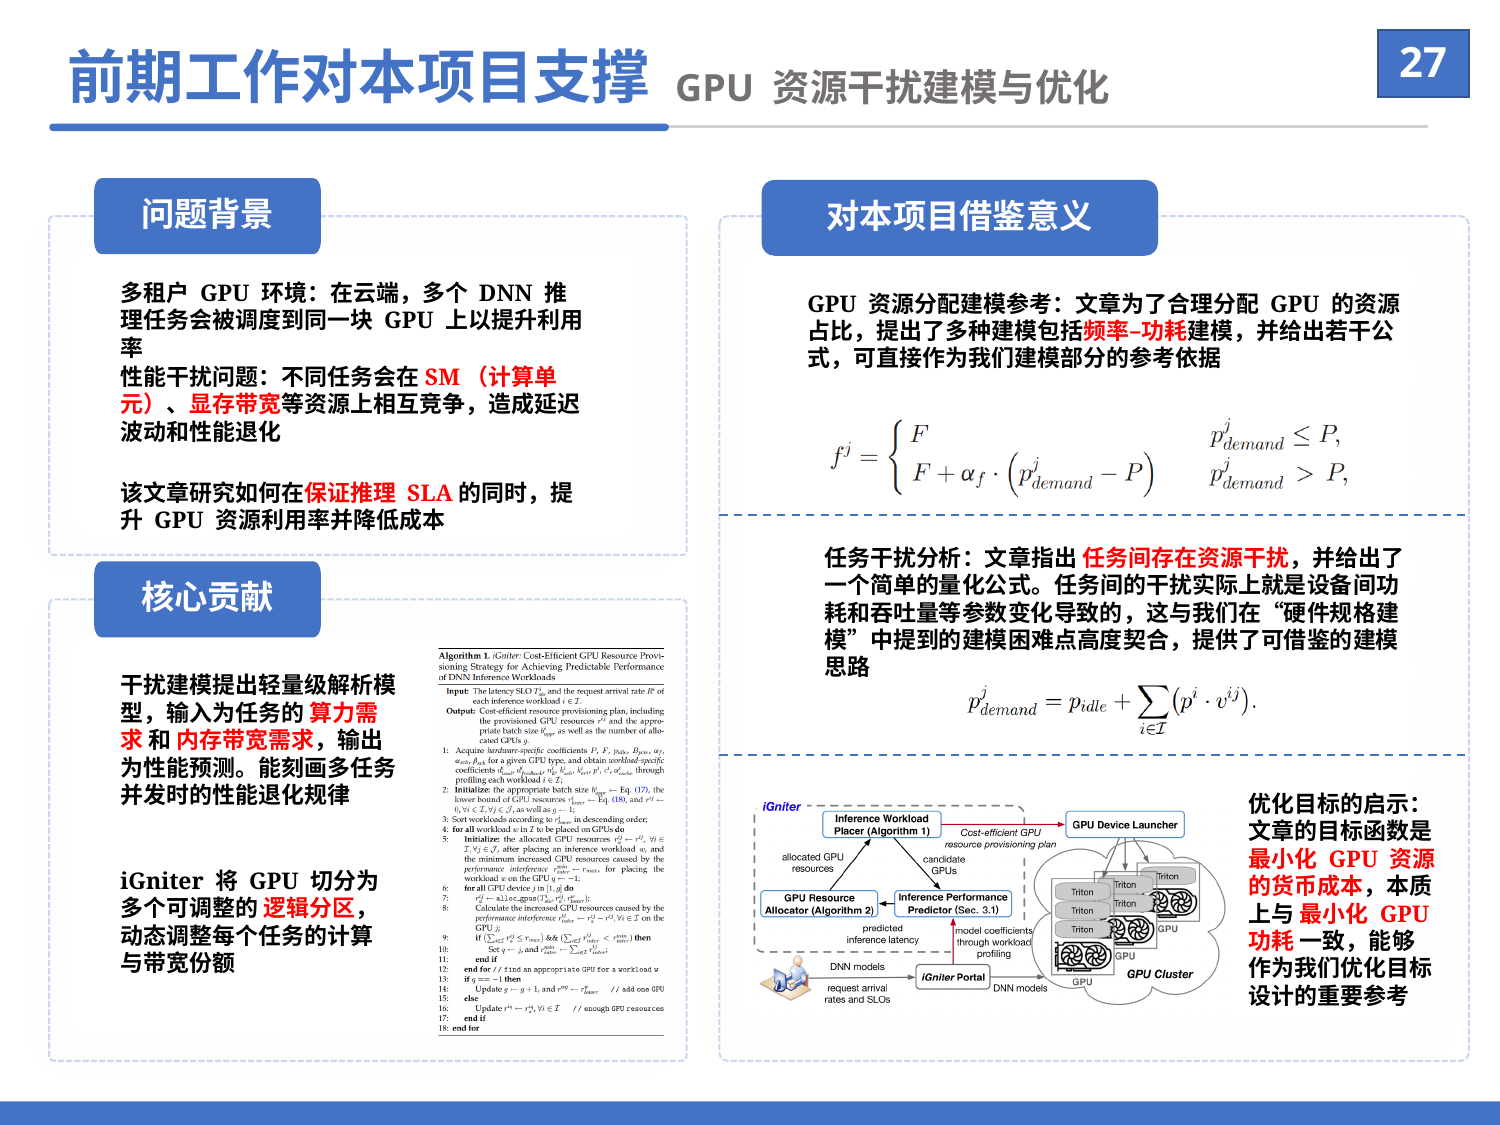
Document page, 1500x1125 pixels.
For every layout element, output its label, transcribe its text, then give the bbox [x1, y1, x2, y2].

slide_number 27 [1377, 34, 1469, 95]
text_box GPU 资源干扰建模与优化 [678, 56, 1126, 117]
text_box [718, 215, 1470, 1062]
text_box [48, 598, 688, 1062]
picture [434, 644, 668, 1039]
text_box 干扰建模提出轻量级解析模型，输入为任务的 算力需求 和 内存带宽需求，输出为性能预测。能刻画多任务并发时的性能退化规律 [105, 663, 416, 816]
text_box iGniter 将 GPU 切分为多个可调整的 逻辑分区，动态调整每个任务的计算与带宽份额 [105, 859, 403, 984]
text_box [48, 215, 688, 556]
text_box 对本项目借鉴意义 [760, 178, 1160, 257]
text_box 任务干扰分析：文章指出 任务间存在资源干扰，并给出了一个简单的量化公式。任务间的干扰实际上就是设备间功耗和吞吐量等参数变化导致的，这与我们在“硬件规格建模”中提到的建模困难点高度契合，提供了可借鉴的建模思路 [809, 535, 1429, 688]
text_box GPU 资源分配建模参考：文章为了合理分配 GPU 的资源占比，提出了多种建模包括频率–功耗建模，并给出若干公式，可直接作为我们建模部分的参考依据 [792, 281, 1424, 379]
text_box [48, 122, 670, 133]
text_box 前期工作对本项目支撑 [40, 33, 678, 118]
text_box 多租户 GPU 环境：在云端，多个 DNN 推理任务会被调度到同一块 GPU 上以提升利用率 [105, 271, 600, 354]
picture [742, 795, 1231, 1013]
picture [809, 407, 1361, 510]
text_box 该文章研究如何在保证推理 SLA的同时，提升 GPU 资源利用率并降低成本 [105, 471, 600, 541]
text_box [1377, 29, 1470, 98]
text_box 性能干扰问题：不同任务会在SM（计算单元）、显存带宽等资源上相互竞争，造成延迟波动和性能退化 [105, 354, 600, 453]
text_box 优化目标的启示：文章的目标函数是 最小化 GPU 资源的货币成本，本质上与 最小化 GPU 功耗 一致，能够作为我们优化目标设计的重要参考 [1234, 781, 1451, 1017]
text_box 核心贡献 [93, 560, 322, 639]
picture [955, 673, 1261, 741]
text_box [0, 1101, 1500, 1125]
text_box 问题背景 [93, 177, 322, 256]
